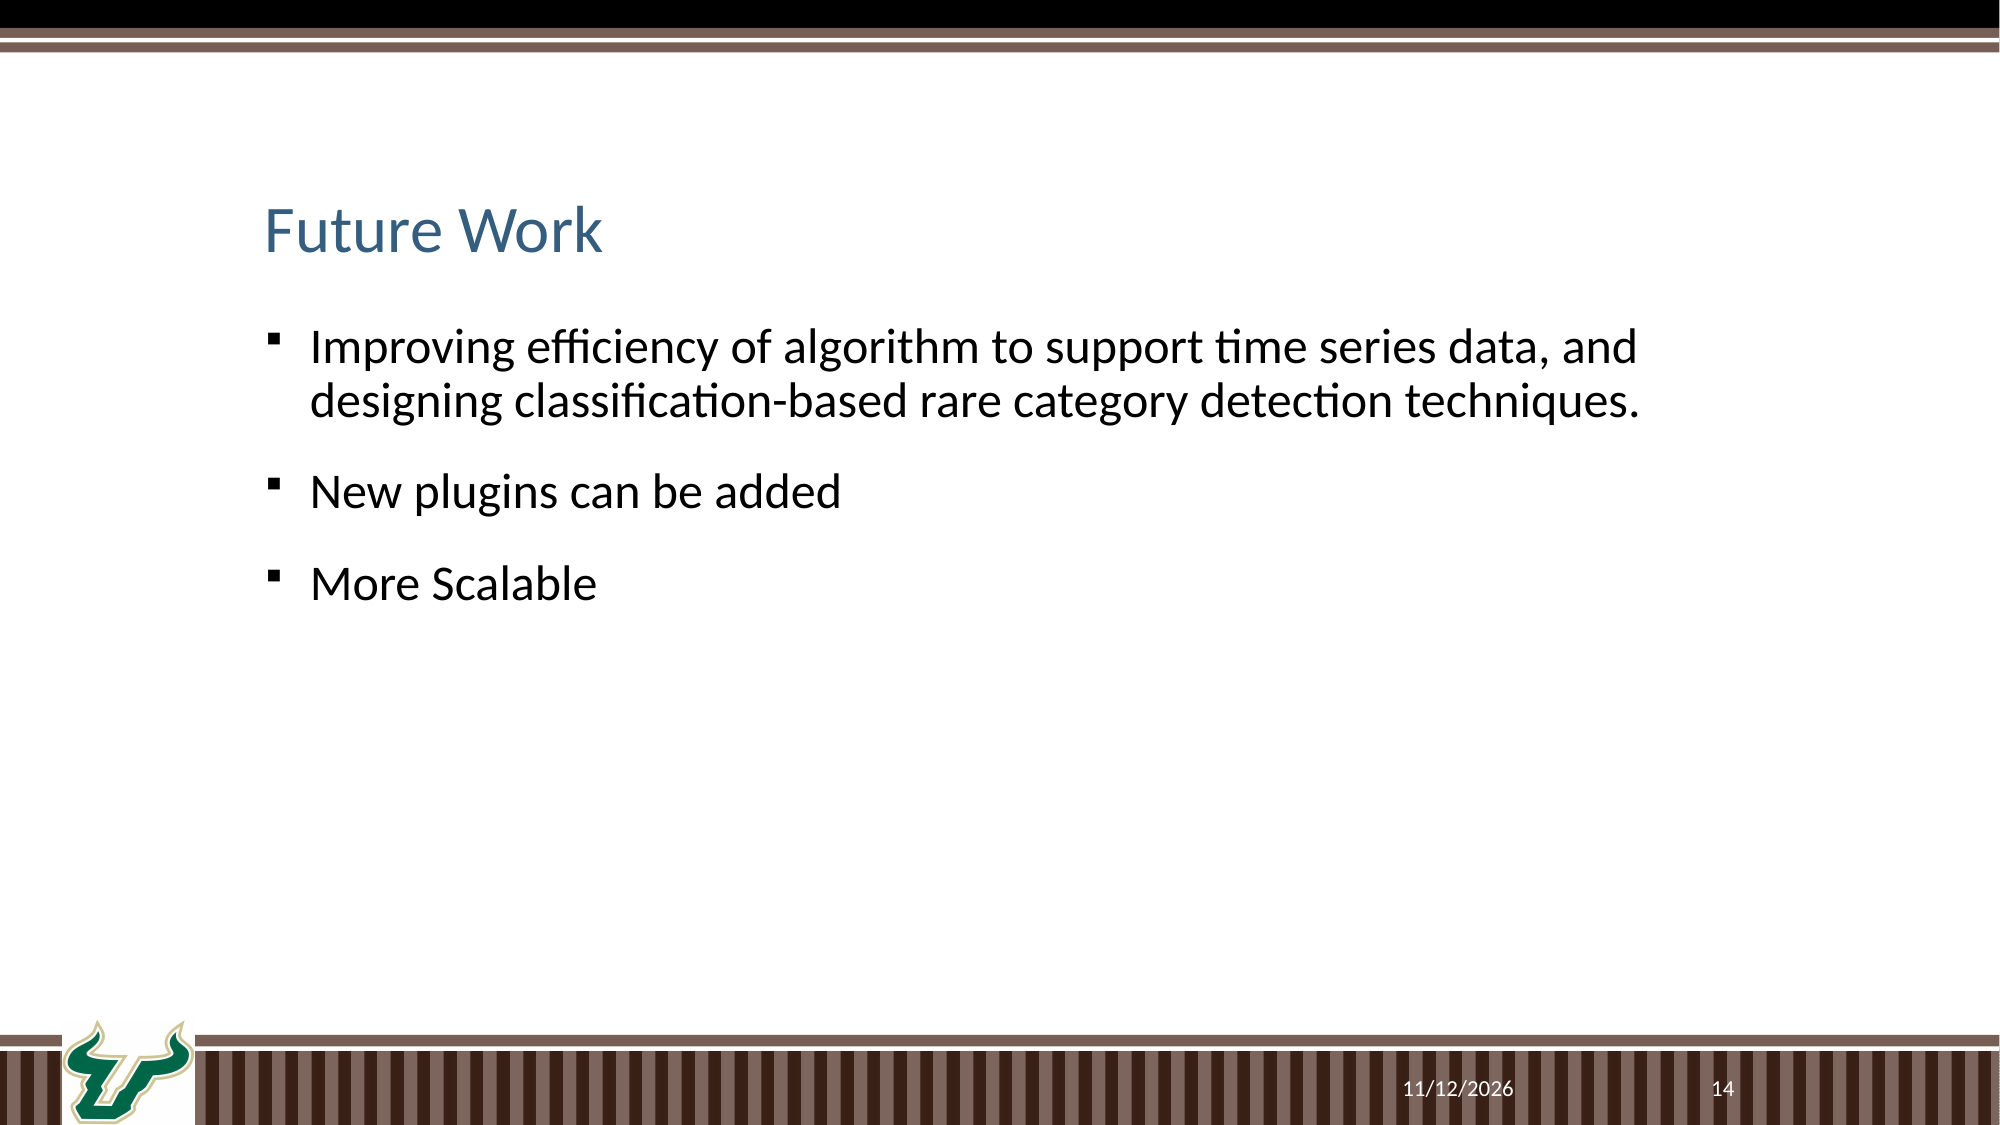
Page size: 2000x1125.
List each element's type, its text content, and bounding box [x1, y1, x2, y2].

slide_number 14 [1596, 1069, 1750, 1107]
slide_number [1311, 1069, 1530, 1107]
list Improving efficiency of algorithm to support time series data, and designing classification-based rare category detection techniques. New plugins can be added More Scalable [249, 312, 1750, 920]
picture [62, 1019, 195, 1125]
title Future Work [249, 99, 1750, 275]
